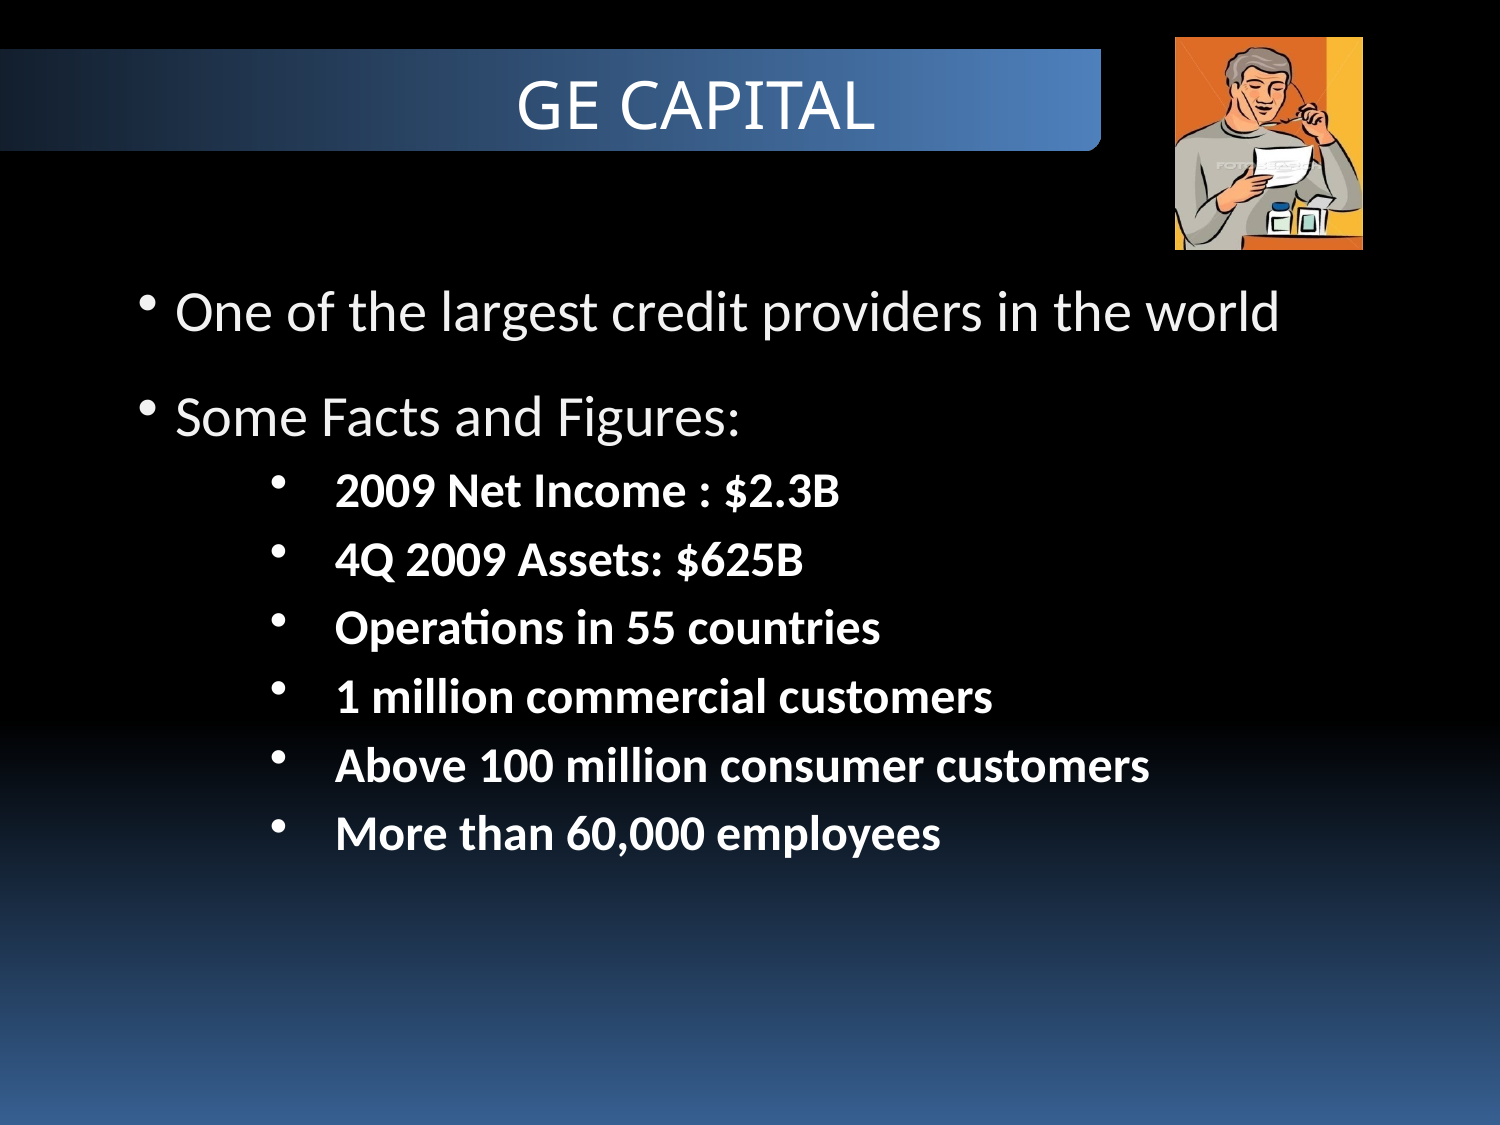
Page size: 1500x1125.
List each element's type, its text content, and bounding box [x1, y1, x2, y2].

text_box One of the largest credit providers in the world Some Facts and Figures: 2009 Net Income : $2.3B 4Q 2009 Assets: $625B Operations in 55 countries 1 million commercial customers Above 100 million consumer customers More than 60,000 employees [125, 231, 1375, 869]
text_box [0, 49, 1163, 154]
picture [1174, 37, 1363, 251]
